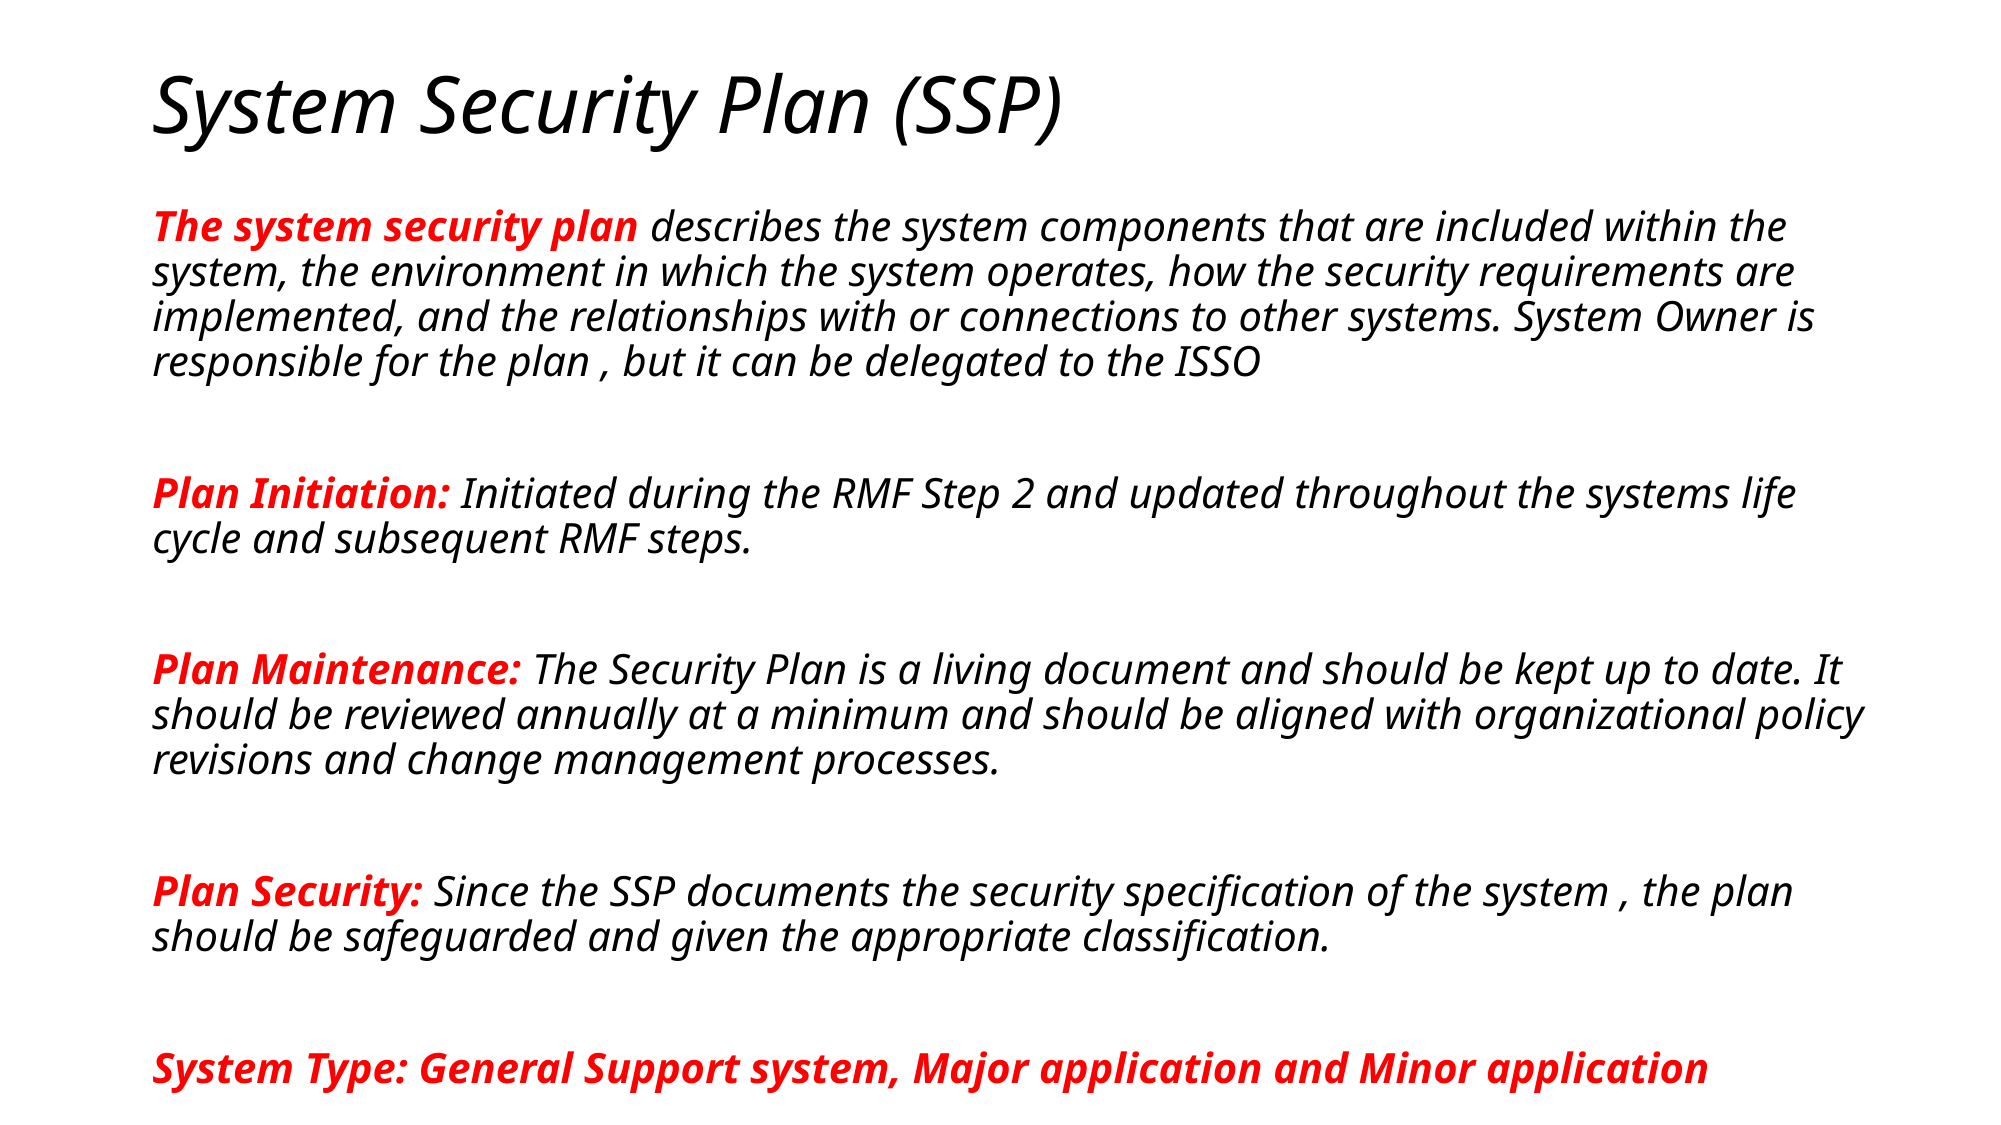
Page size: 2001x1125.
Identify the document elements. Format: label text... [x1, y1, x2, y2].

list The system security plan describes the system components that are included within the system, the environment in which the system operates, how the security requirements are implemented, and the relationships with or connections to other systems. System Owner is responsible for the plan , but it can be delegated to the ISSO Plan Initiation: Initiated during the RMF Step 2 and updated throughout the systems life cycle and subsequent RMF steps. Plan Maintenance: The Security Plan is a living document and should be kept up to date. It should be reviewed annually at a minimum and should be aligned with organizational policy revisions and change management processes. Plan Security: Since the SSP documents the security specification of the system , the plan should be safeguarded and given the appropriate classification. System Type: General Support system, Major application and Minor application [137, 198, 1881, 1093]
title System Security Plan (SSP) [137, 17, 1863, 198]
